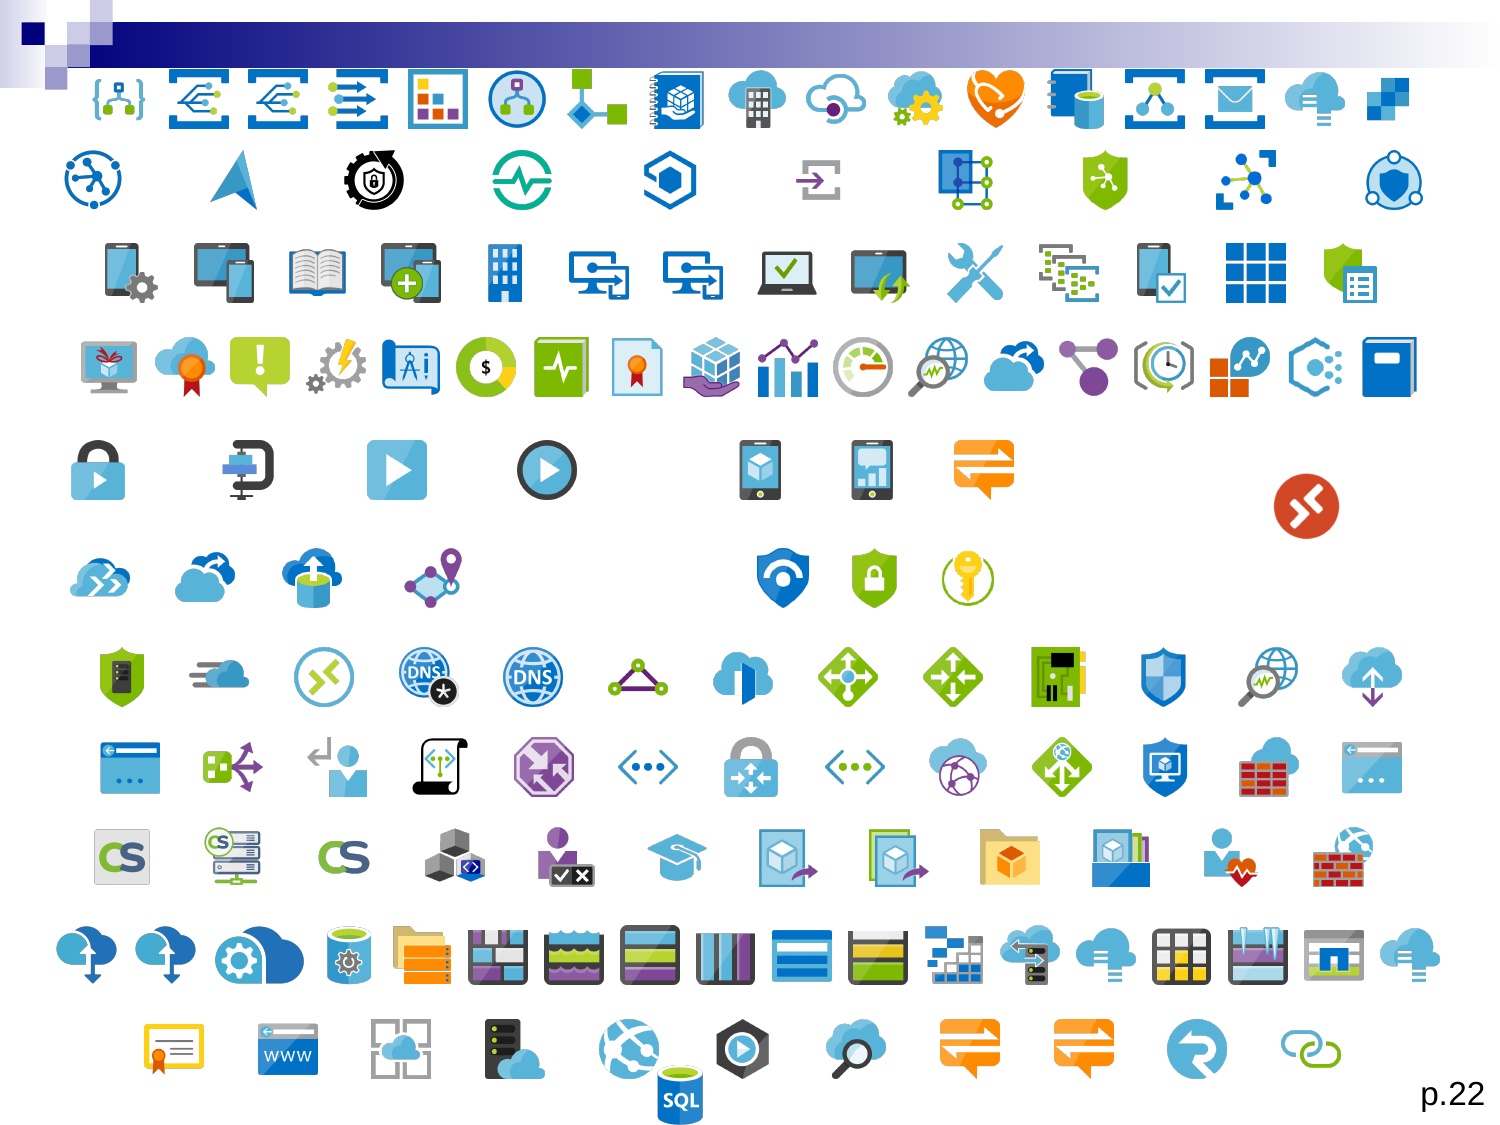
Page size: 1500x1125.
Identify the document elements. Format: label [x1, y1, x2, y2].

picture [886, 69, 946, 129]
picture [287, 243, 348, 303]
picture [696, 925, 756, 985]
picture [307, 737, 367, 797]
picture [168, 69, 229, 129]
picture [682, 337, 742, 397]
picture [1342, 647, 1402, 707]
picture [100, 243, 160, 303]
picture [424, 827, 485, 887]
picture [1091, 827, 1151, 887]
picture [945, 243, 1005, 303]
picture [569, 243, 629, 303]
picture [1152, 925, 1212, 985]
picture [1228, 925, 1288, 985]
picture [1135, 737, 1195, 797]
picture [935, 150, 995, 210]
picture [213, 925, 306, 985]
picture [721, 737, 781, 797]
picture [381, 337, 441, 397]
picture [984, 337, 1044, 397]
picture [134, 925, 197, 985]
picture [1237, 647, 1298, 707]
picture [617, 737, 678, 797]
picture [663, 243, 723, 303]
picture [517, 440, 577, 500]
picture [825, 737, 885, 797]
picture [1285, 69, 1345, 129]
picture [730, 440, 790, 500]
picture [1202, 827, 1262, 887]
picture [175, 547, 235, 608]
picture [757, 243, 817, 303]
picture [248, 69, 308, 129]
picture [756, 547, 809, 608]
picture [727, 69, 787, 129]
picture [282, 547, 342, 608]
picture [833, 337, 893, 397]
picture [408, 69, 468, 129]
picture [939, 547, 999, 608]
picture [544, 925, 604, 985]
picture [1134, 337, 1194, 397]
picture [1365, 69, 1411, 129]
picture [155, 337, 215, 397]
picture [1059, 337, 1119, 397]
picture [923, 647, 983, 707]
picture [1133, 647, 1193, 707]
picture [1285, 337, 1345, 397]
picture [1032, 737, 1092, 797]
picture [646, 827, 707, 887]
picture [410, 737, 470, 797]
picture [1205, 69, 1265, 129]
picture [475, 243, 535, 303]
picture [818, 647, 878, 707]
picture [64, 150, 122, 210]
picture [608, 647, 668, 707]
picture [144, 1019, 204, 1079]
picture [100, 647, 144, 707]
picture [68, 440, 128, 500]
picture [91, 827, 152, 887]
picture [826, 1019, 886, 1079]
picture [599, 1019, 710, 1125]
picture [487, 69, 547, 129]
picture [940, 1019, 1000, 1079]
picture [966, 69, 1026, 129]
picture [371, 1019, 431, 1079]
picture [344, 150, 404, 210]
picture [869, 827, 929, 887]
picture [842, 440, 902, 500]
picture [328, 69, 388, 129]
picture [787, 150, 848, 210]
picture [1000, 925, 1060, 985]
picture [647, 69, 707, 129]
picture [257, 1019, 318, 1079]
picture [1054, 1019, 1114, 1079]
picture [313, 827, 374, 887]
picture [1210, 337, 1270, 397]
picture [1076, 925, 1136, 985]
picture [492, 150, 552, 210]
picture [535, 827, 596, 887]
picture [1239, 737, 1299, 797]
picture [194, 243, 254, 303]
picture [640, 150, 700, 210]
picture [55, 925, 118, 985]
picture [218, 440, 278, 500]
picture [928, 737, 988, 797]
picture [1083, 150, 1128, 210]
picture [367, 440, 427, 500]
picture [806, 69, 866, 129]
picture [305, 337, 366, 397]
picture [1028, 647, 1088, 707]
picture [189, 647, 249, 707]
picture [79, 337, 139, 397]
picture [403, 547, 463, 608]
picture [954, 440, 1014, 500]
picture [399, 647, 459, 707]
picture [456, 337, 516, 397]
picture [567, 69, 627, 129]
picture [1216, 150, 1276, 210]
picture [514, 737, 574, 797]
picture [758, 337, 818, 397]
picture [1046, 69, 1106, 129]
picture [503, 647, 563, 707]
picture [924, 925, 984, 985]
picture [468, 925, 528, 985]
picture [1342, 737, 1402, 797]
picture [210, 150, 257, 210]
picture [1226, 243, 1286, 303]
picture [620, 925, 680, 985]
picture [851, 243, 911, 303]
picture [1167, 1019, 1227, 1079]
picture [1268, 469, 1343, 543]
picture [848, 925, 908, 985]
picture [202, 827, 263, 887]
picture [392, 925, 452, 985]
picture [381, 243, 441, 303]
picture [607, 337, 667, 397]
picture [203, 737, 263, 797]
picture [322, 925, 376, 985]
picture [70, 547, 130, 608]
picture [1132, 243, 1192, 303]
picture [1038, 243, 1099, 303]
picture [230, 337, 290, 397]
picture [844, 547, 904, 608]
picture [1360, 337, 1420, 397]
picture [772, 925, 832, 985]
picture [531, 337, 592, 397]
picture [757, 827, 818, 887]
picture [712, 1019, 773, 1079]
picture [713, 647, 773, 707]
picture [294, 647, 354, 707]
picture [1313, 827, 1373, 887]
picture [100, 737, 160, 797]
picture [1364, 150, 1424, 210]
picture [908, 337, 968, 397]
picture [980, 827, 1040, 887]
picture [1125, 69, 1185, 129]
picture [89, 69, 149, 129]
picture [1304, 925, 1364, 985]
picture [1380, 925, 1440, 985]
picture [1320, 243, 1380, 303]
picture [485, 1019, 545, 1079]
picture [1281, 1019, 1341, 1079]
